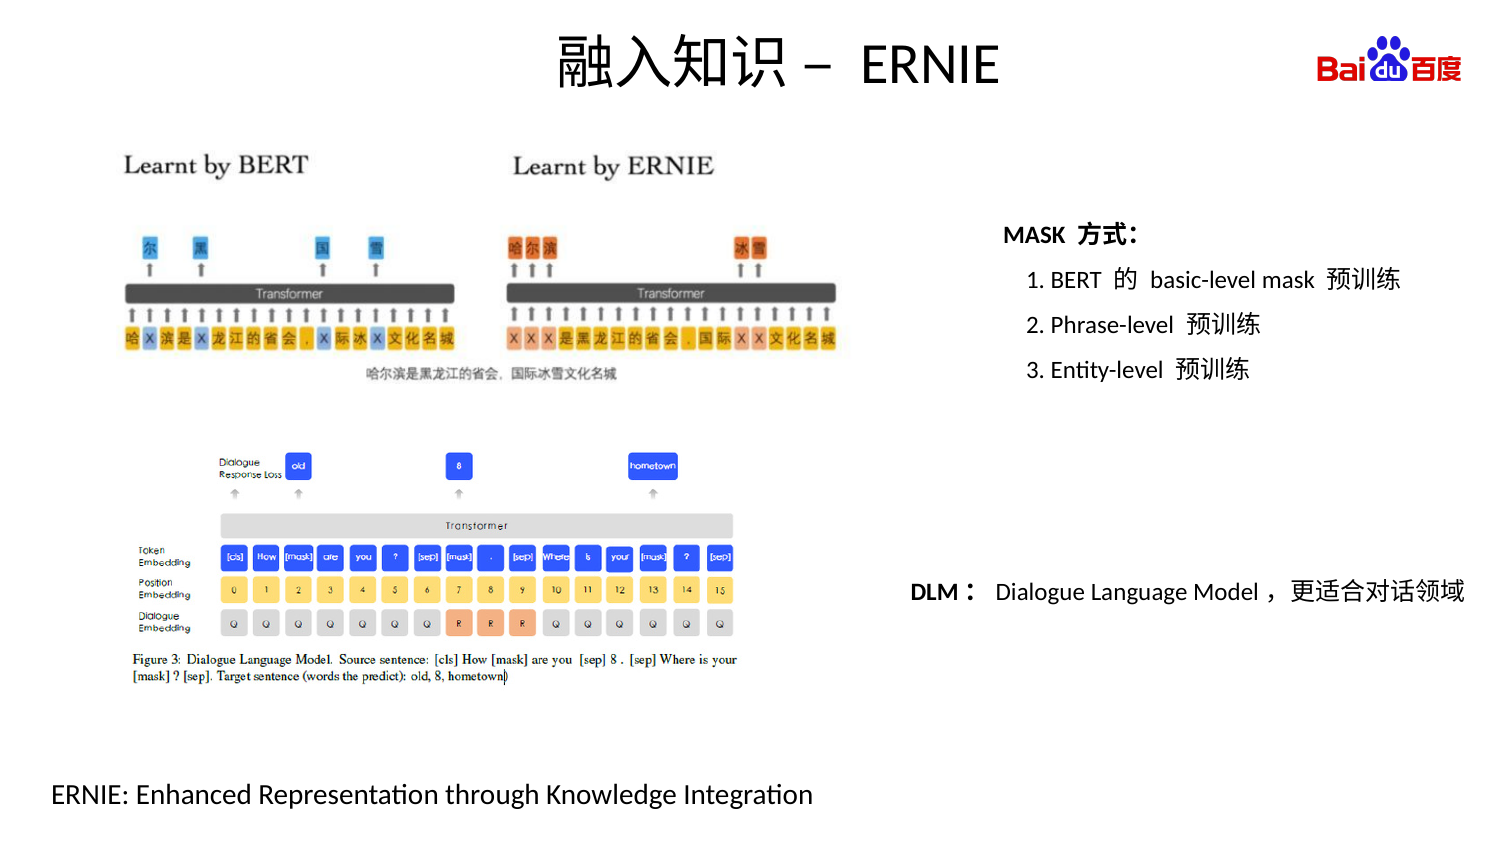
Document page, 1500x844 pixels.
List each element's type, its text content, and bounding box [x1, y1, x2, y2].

text_box DLM：Dialogue Language Model，更适合对话领域 [895, 567, 1481, 613]
picture [1317, 35, 1461, 81]
text_box ERNIE: Enhanced Representation through Knowledge Integration [36, 768, 830, 818]
picture [116, 441, 756, 694]
text_box 融入知识 – ERNIE [234, 17, 1324, 103]
picture [116, 142, 867, 390]
text_box MASK 方式： 1. BERT 的 basic-level mask 预训练 2. Phrase-level 预训练 3. Entity-level 预训练 [988, 196, 1417, 391]
